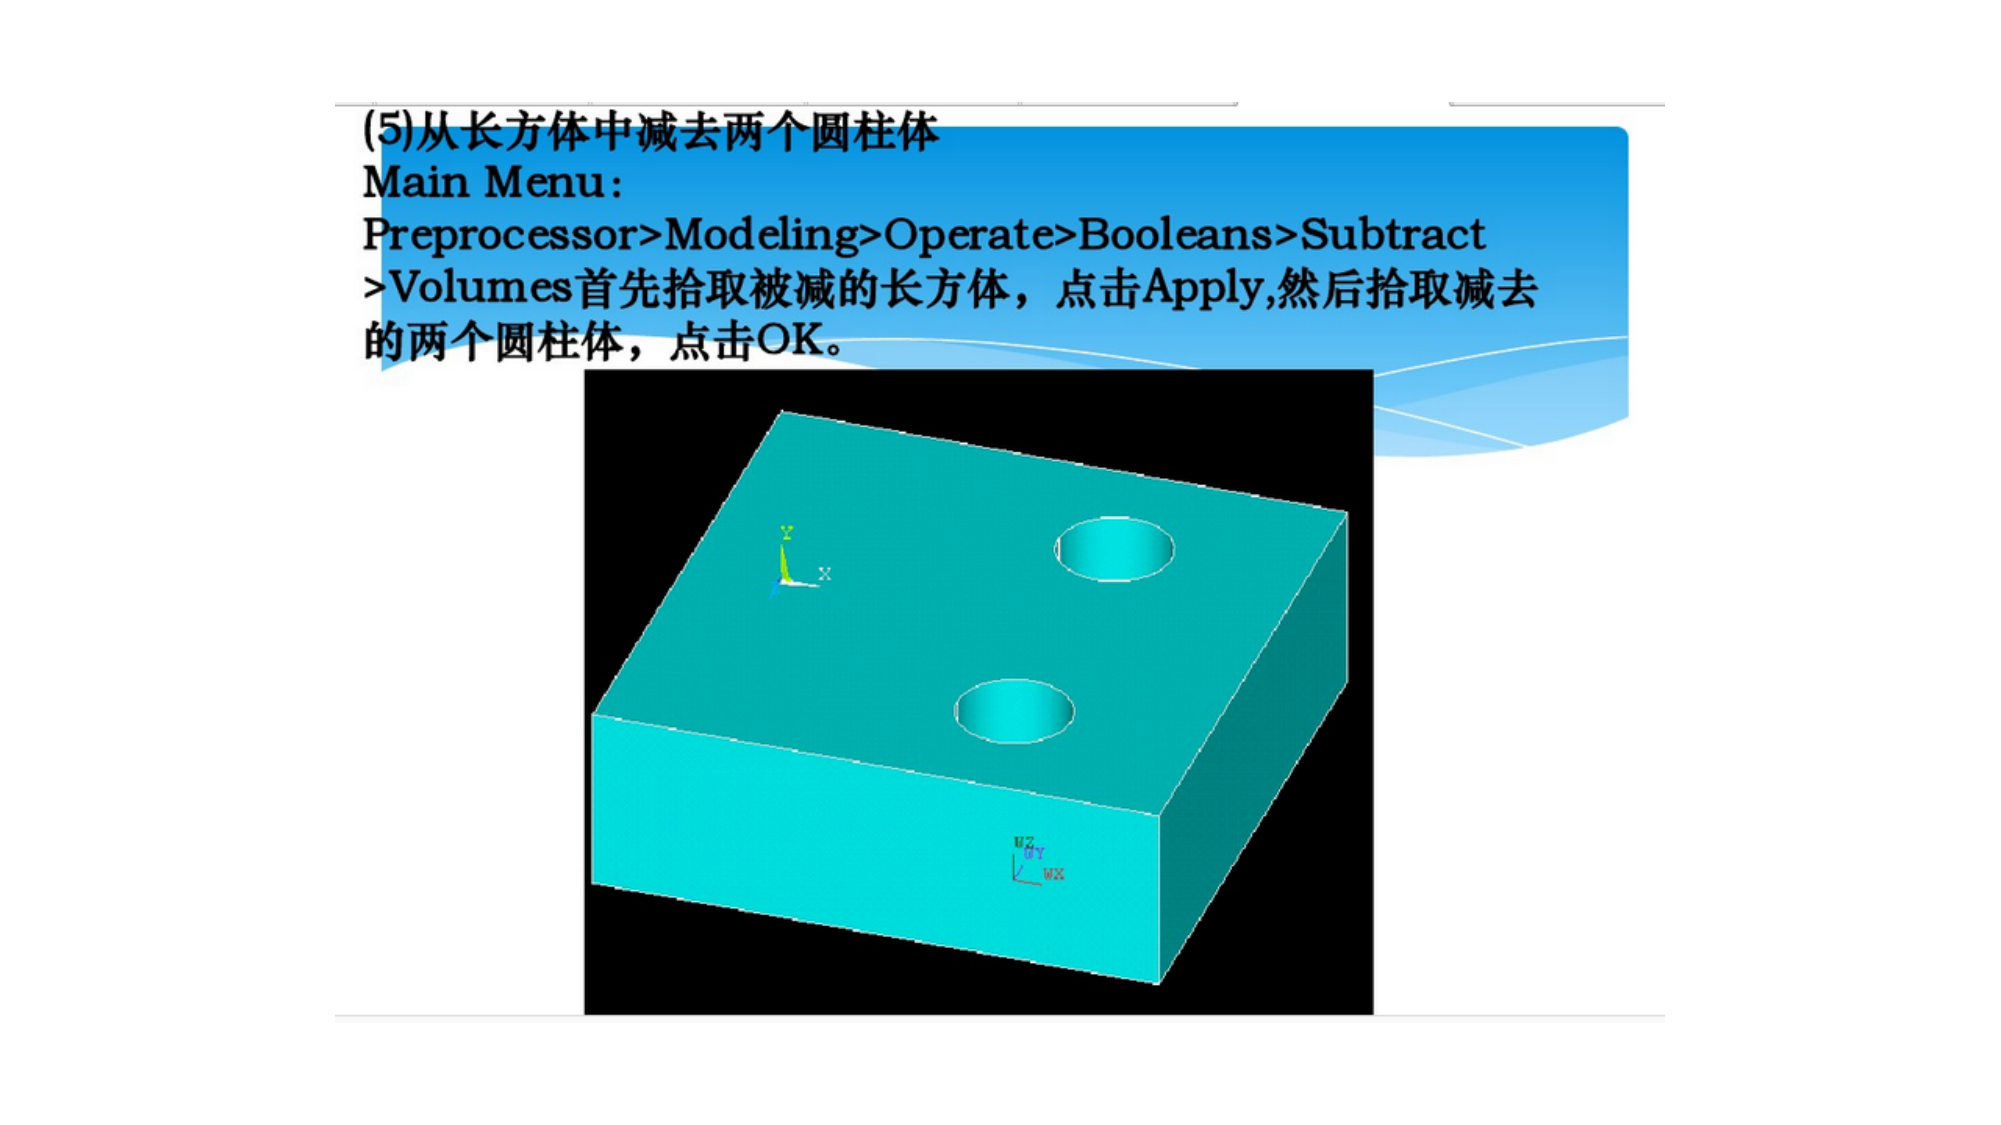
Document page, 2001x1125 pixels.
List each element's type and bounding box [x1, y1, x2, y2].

picture [335, 102, 1665, 1023]
